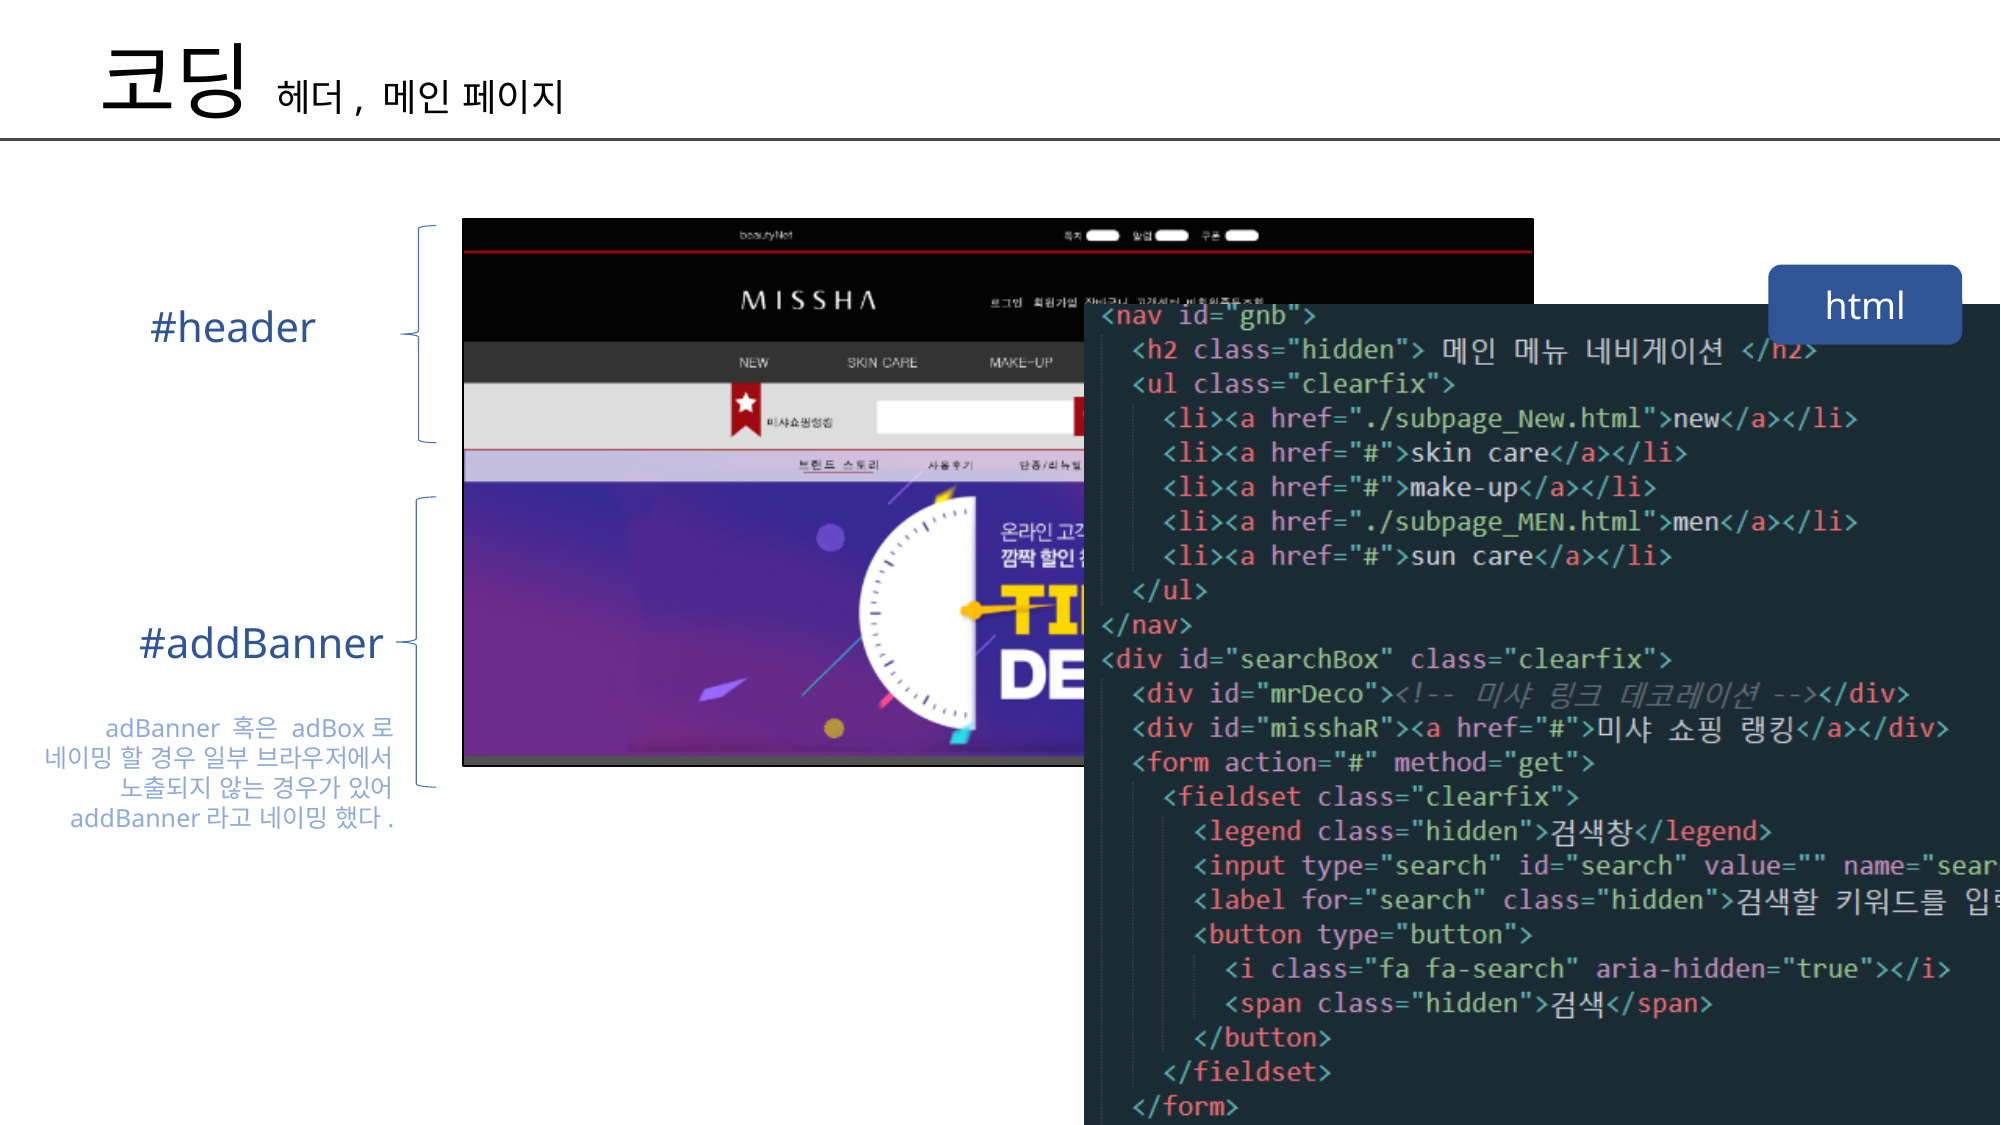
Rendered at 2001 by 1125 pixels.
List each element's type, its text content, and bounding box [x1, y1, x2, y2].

text_box #header [135, 293, 332, 359]
text_box 코딩 [84, 33, 267, 138]
text_box 헤더, 메인 페이지 [261, 66, 1262, 127]
text_box [400, 225, 437, 444]
picture [464, 220, 2000, 1125]
text_box html [1767, 263, 1964, 304]
text_box adBanner 혹은 adBox로 네이밍 할 경우 일부 브라우저에서 노출되지 않는 경우가 있어 addBanner라고 네이밍 했다. [29, 705, 410, 840]
text_box [399, 496, 437, 788]
text_box #addBanner [124, 609, 399, 674]
